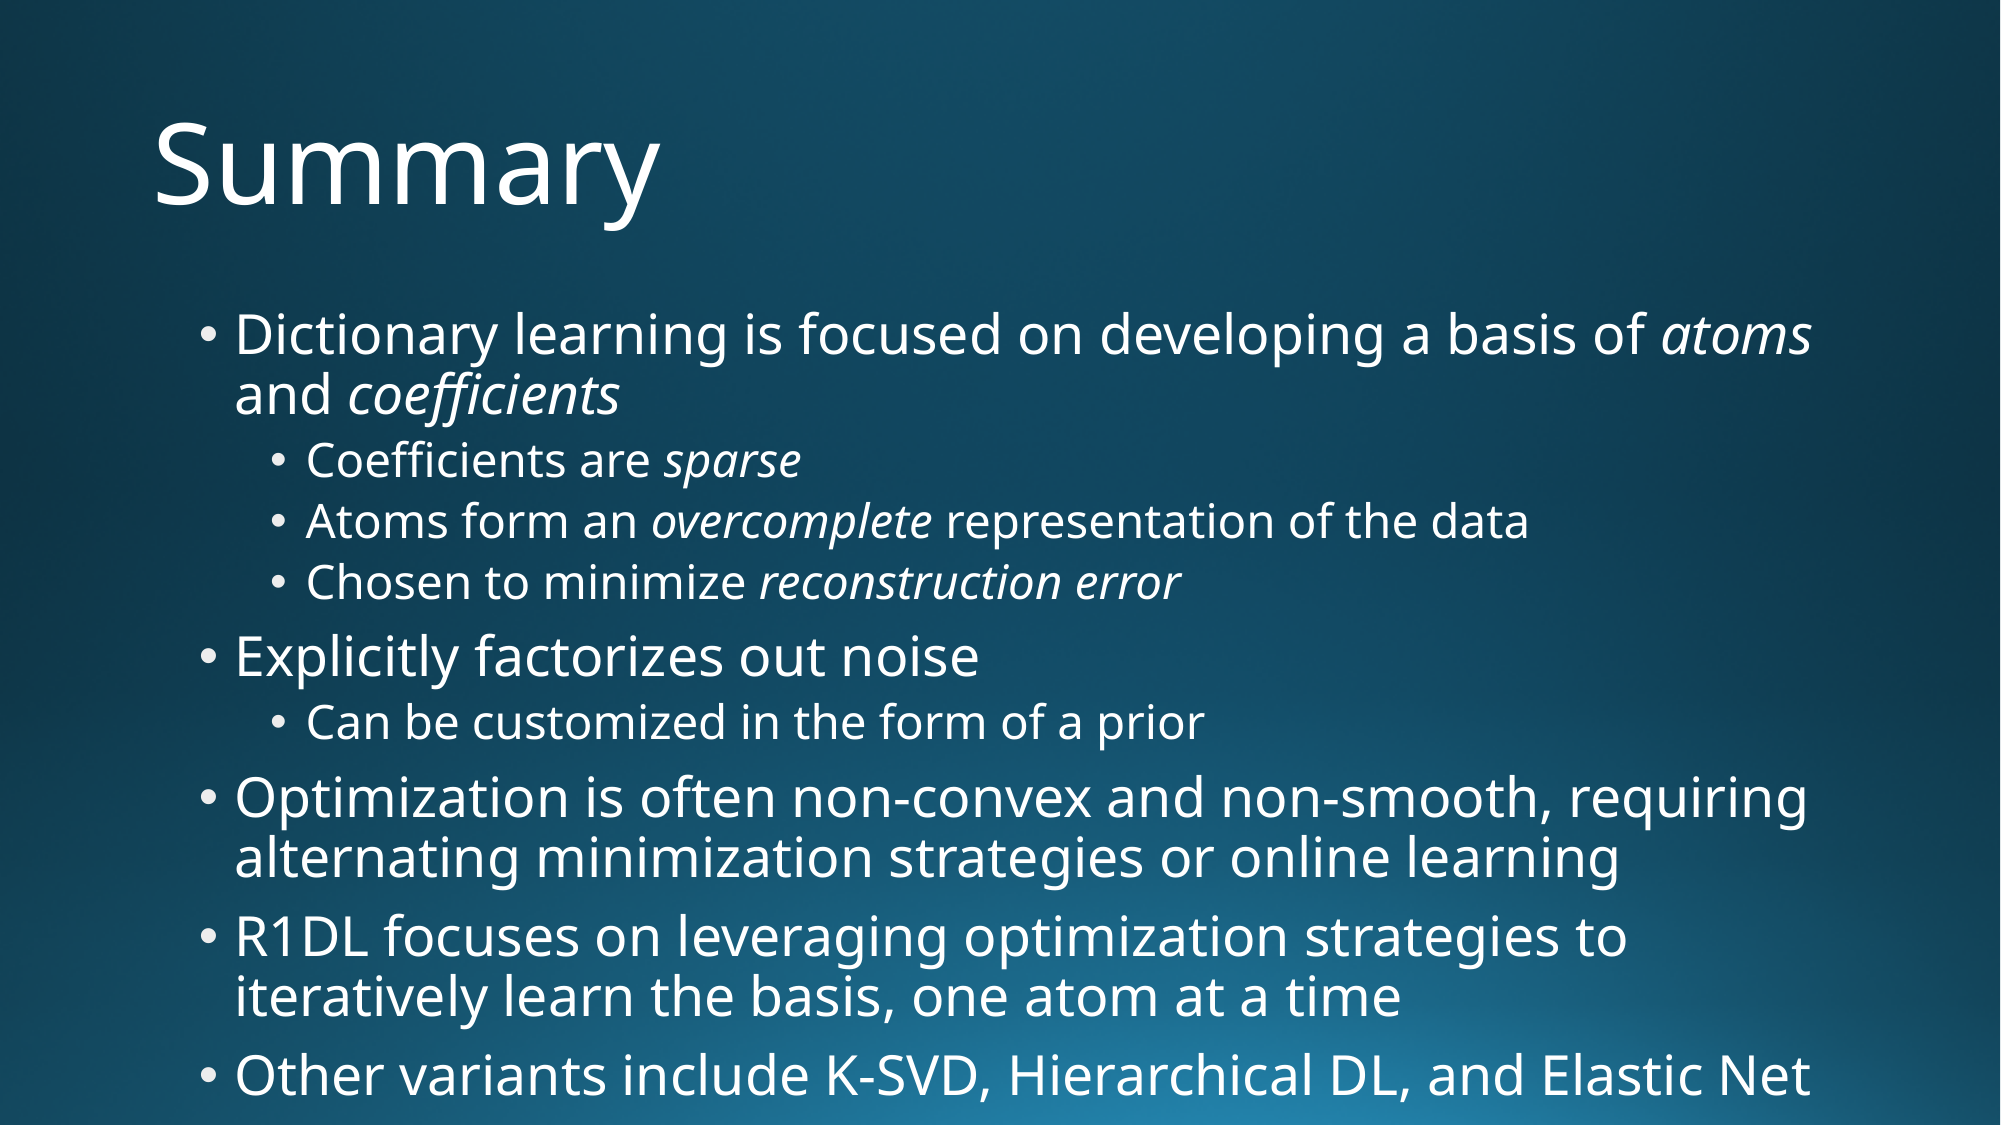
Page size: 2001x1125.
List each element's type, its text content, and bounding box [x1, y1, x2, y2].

picture [0, 0, 2001, 1125]
title Summary [137, 59, 1863, 278]
list Dictionary learning is focused on developing a basis of atoms and coefficients Coefficients are sparse Atoms form an overcomplete representation of the data Chosen to minimize reconstruction error Explicitly factorizes out noise Can be customized in the form of a prior Optimization is often non-convex and non-smooth, requiring alternating minimization strategies or online learning R1DL focuses on leveraging optimization strategies to iteratively learn the basis, one atom at a time Other variants include K-SVD, Hierarchical DL, and Elastic Net [183, 299, 1863, 1125]
